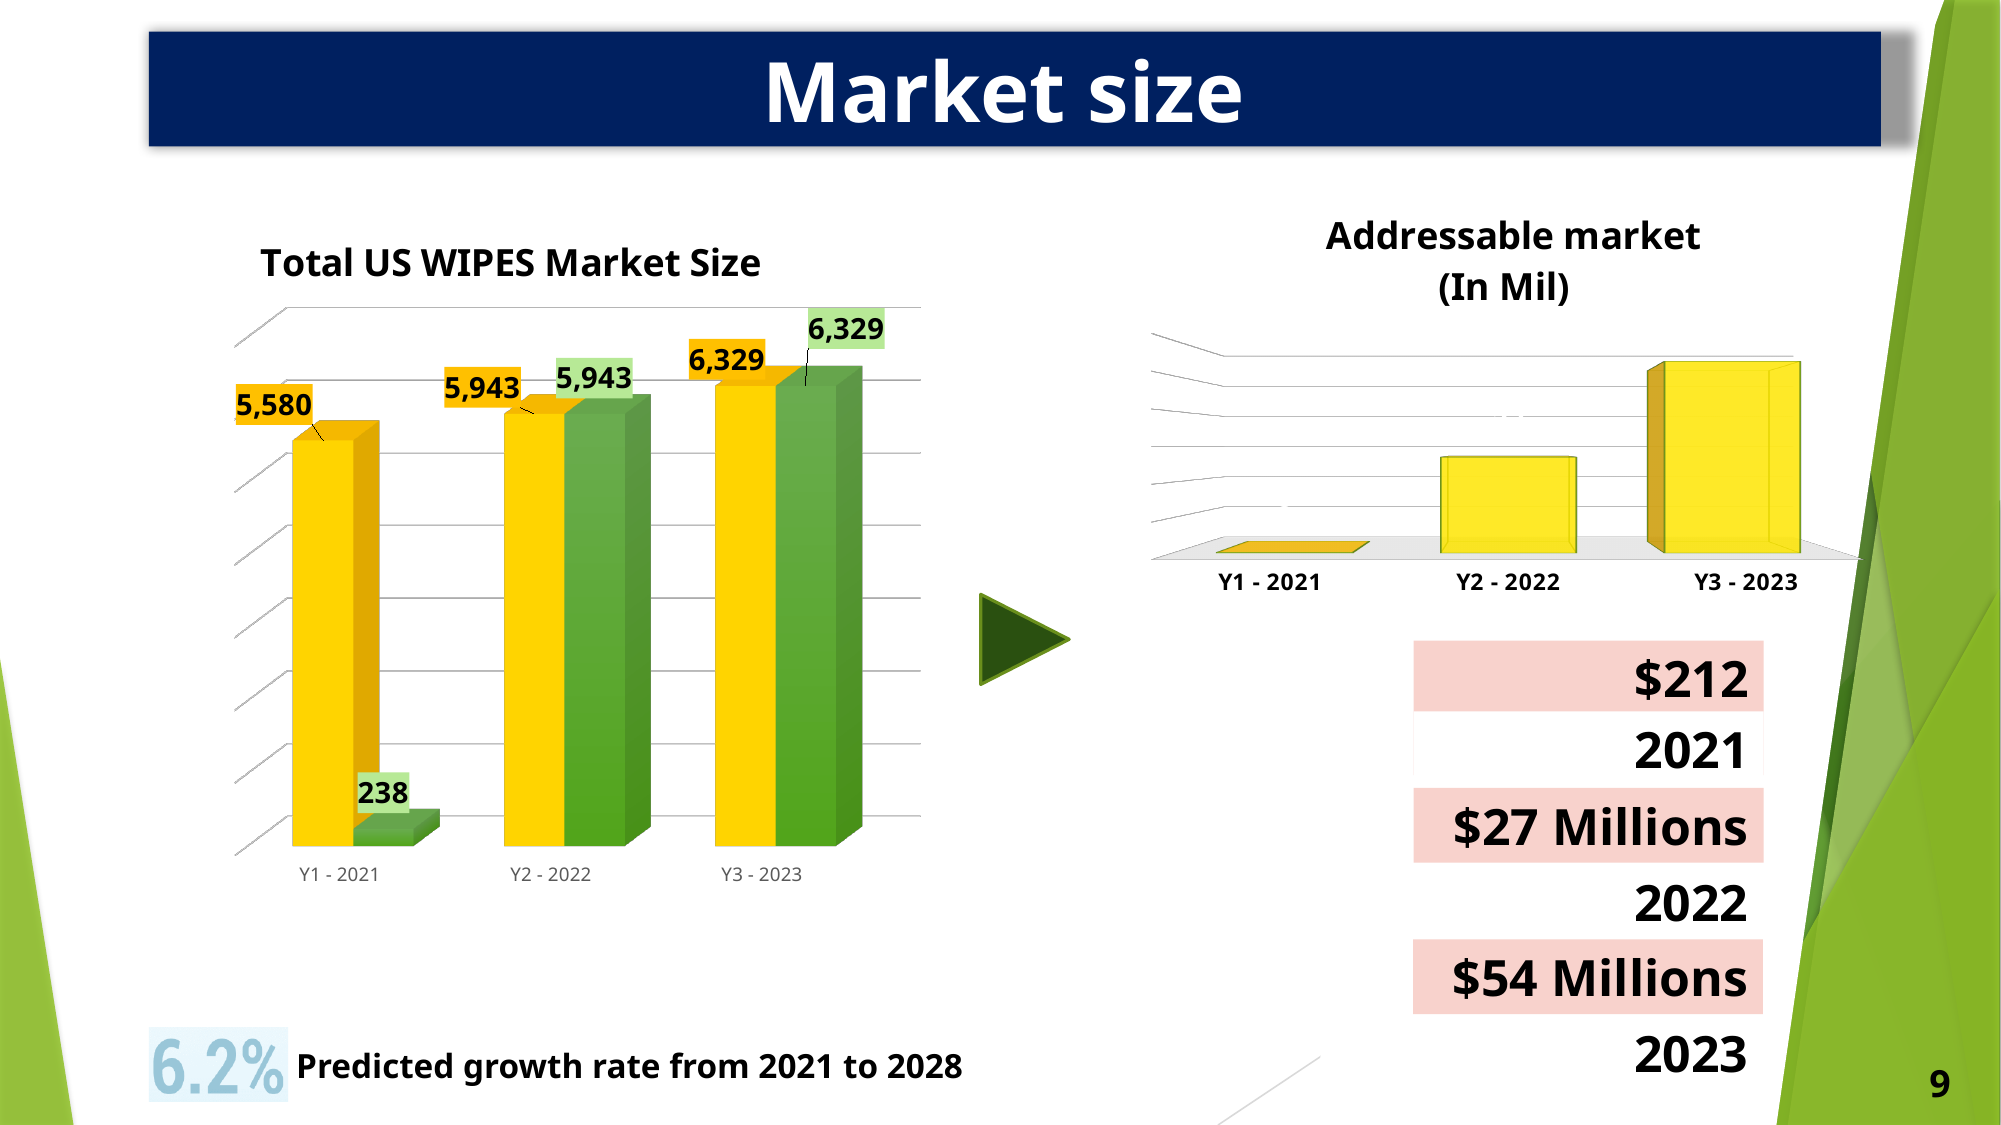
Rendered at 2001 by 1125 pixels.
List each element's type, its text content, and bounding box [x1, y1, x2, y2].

chart [1136, 180, 1882, 609]
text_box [1412, 640, 1764, 1092]
chart [79, 198, 942, 1080]
text_box Market size [148, 31, 1881, 147]
text_box Predicted growth rate from 2021 to 2028 [294, 1037, 979, 1093]
text_box 9 [1853, 1052, 1966, 1113]
picture [148, 1026, 289, 1102]
text_box [979, 592, 1071, 686]
text_box [1308, 618, 1852, 1125]
text_box [1938, 0, 1946, 22]
text_box [1468, 0, 1941, 106]
text_box [1445, 154, 1919, 377]
